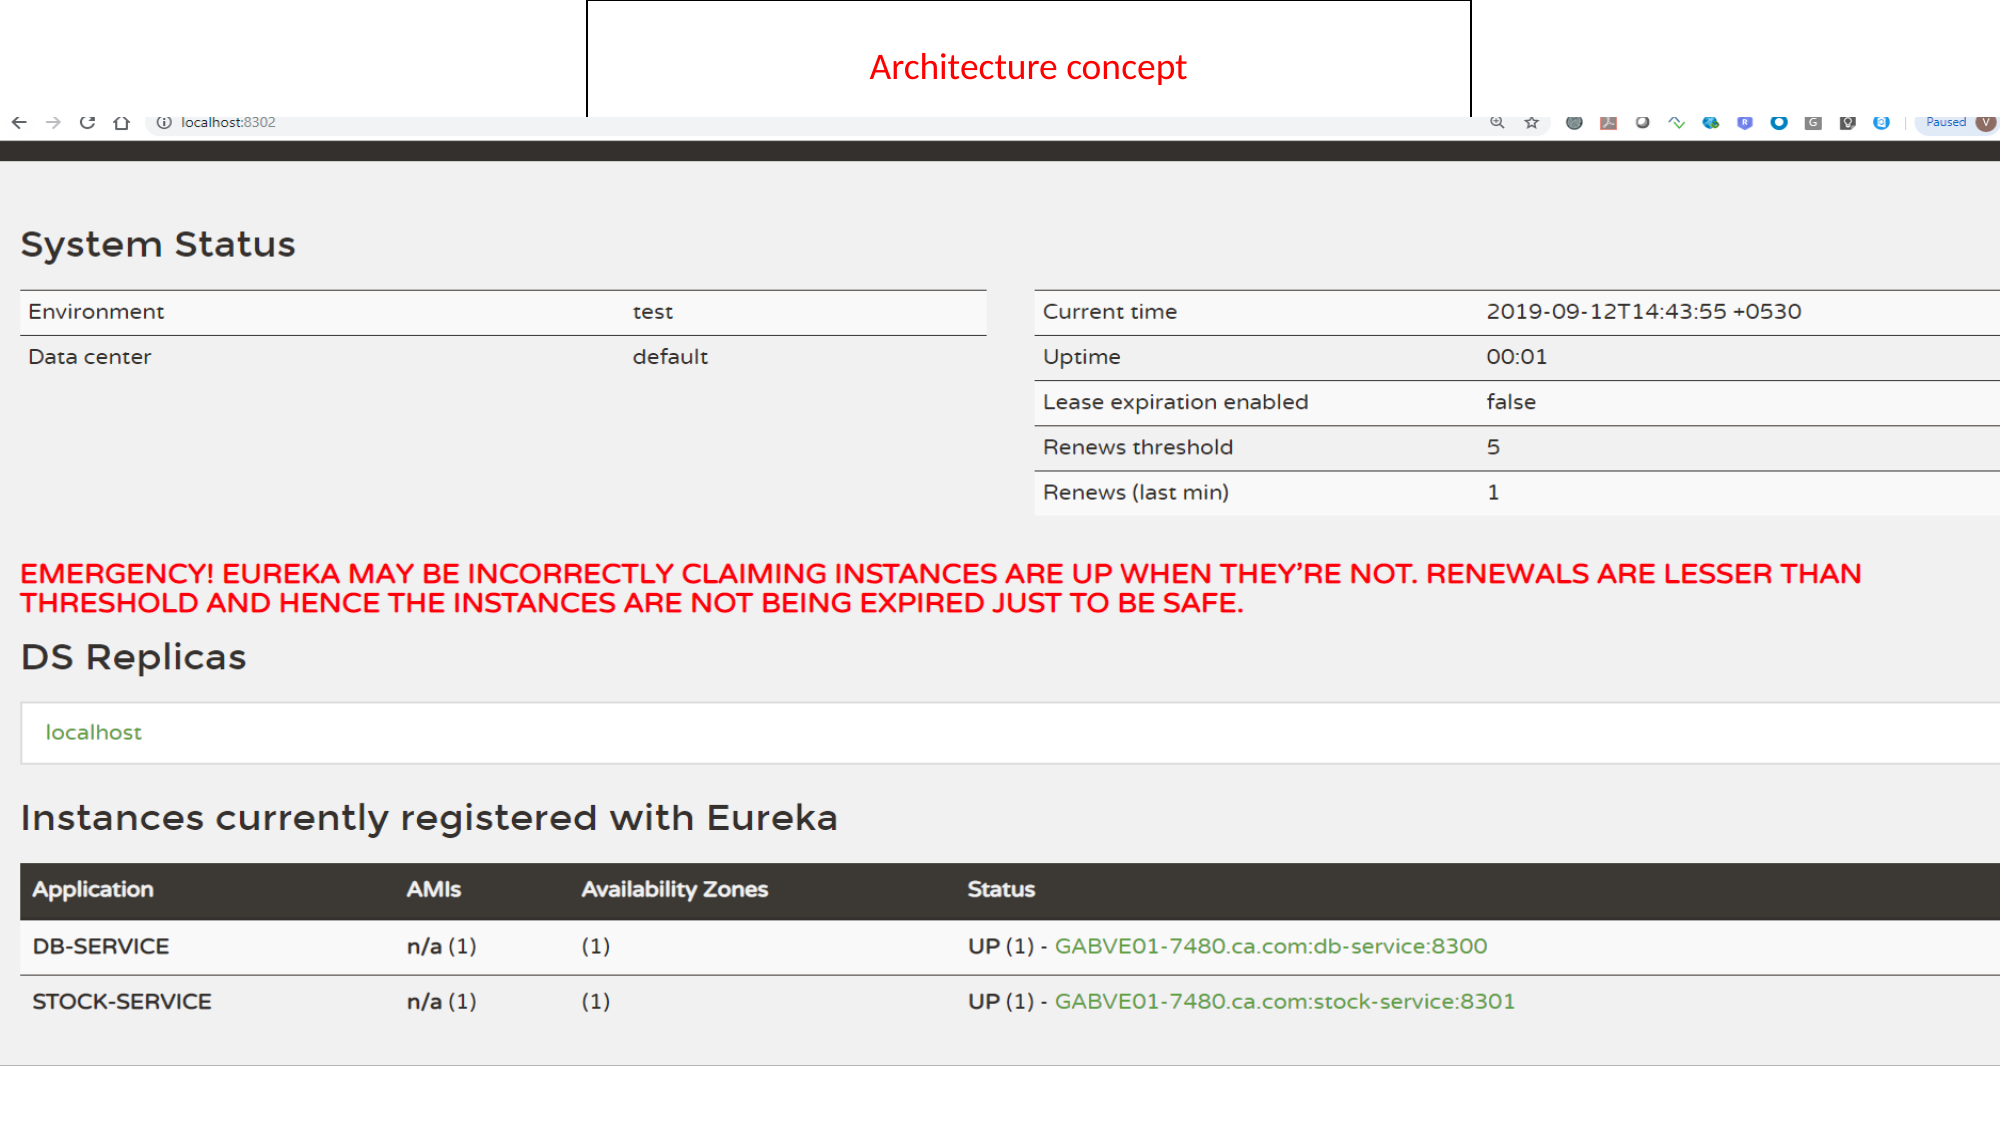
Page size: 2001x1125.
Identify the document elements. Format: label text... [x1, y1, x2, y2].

text_box Architecture concept [586, 0, 1472, 117]
picture [0, 117, 2000, 1067]
picture [1775, 119, 1783, 125]
